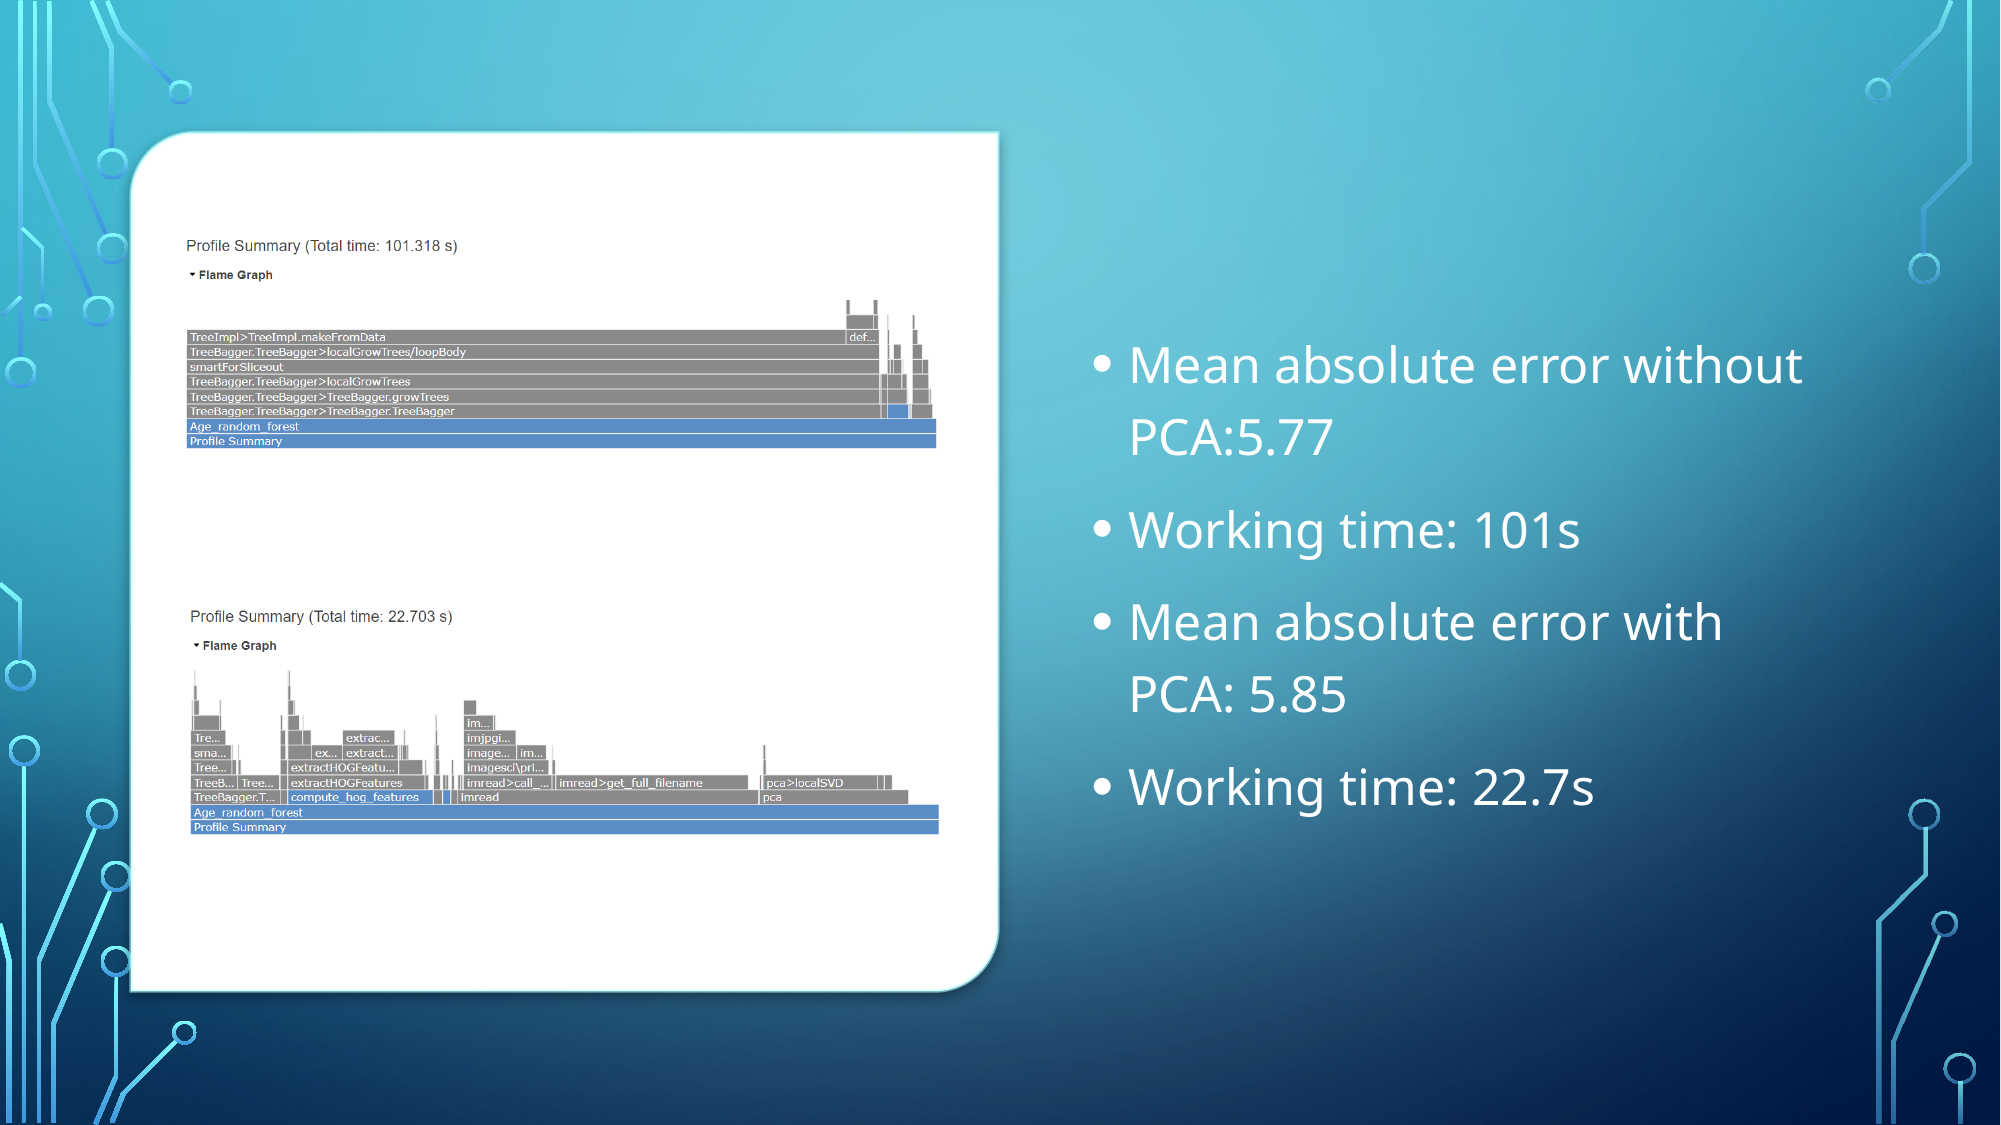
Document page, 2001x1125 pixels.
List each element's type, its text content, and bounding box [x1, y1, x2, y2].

text_box [129, 131, 1000, 993]
picture [183, 234, 945, 452]
picture [183, 603, 945, 840]
list Mean absolute error without PCA:5.77 Working time: 101s Mean absolute error with PCA: 5.85 Working time: 22.7s [1076, 313, 1855, 894]
